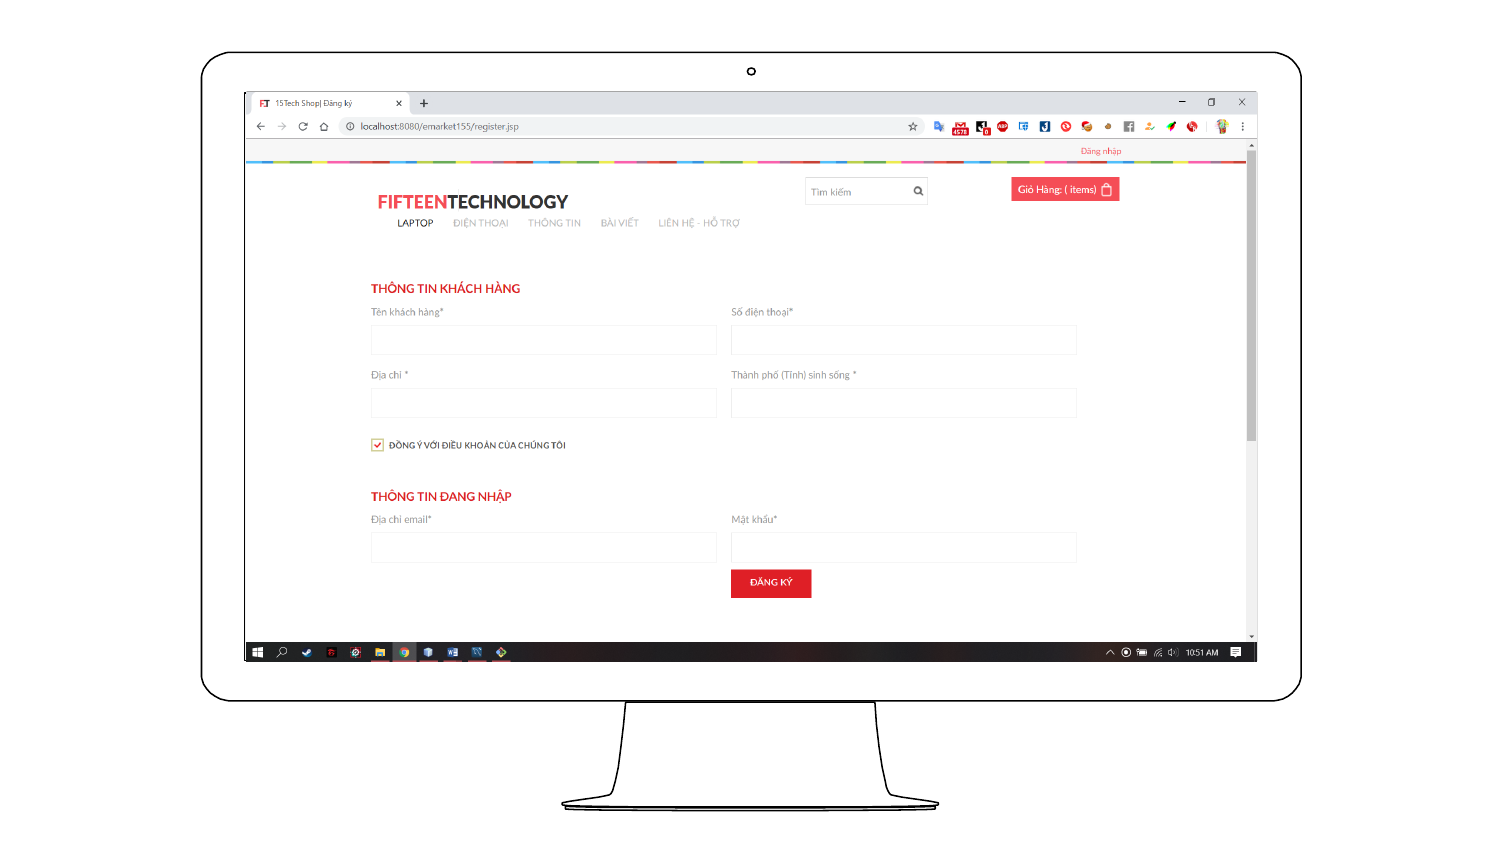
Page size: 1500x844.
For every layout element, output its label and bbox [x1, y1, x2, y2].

picture [245, 92, 1257, 662]
text_box [201, 52, 1302, 701]
text_box [562, 702, 939, 811]
